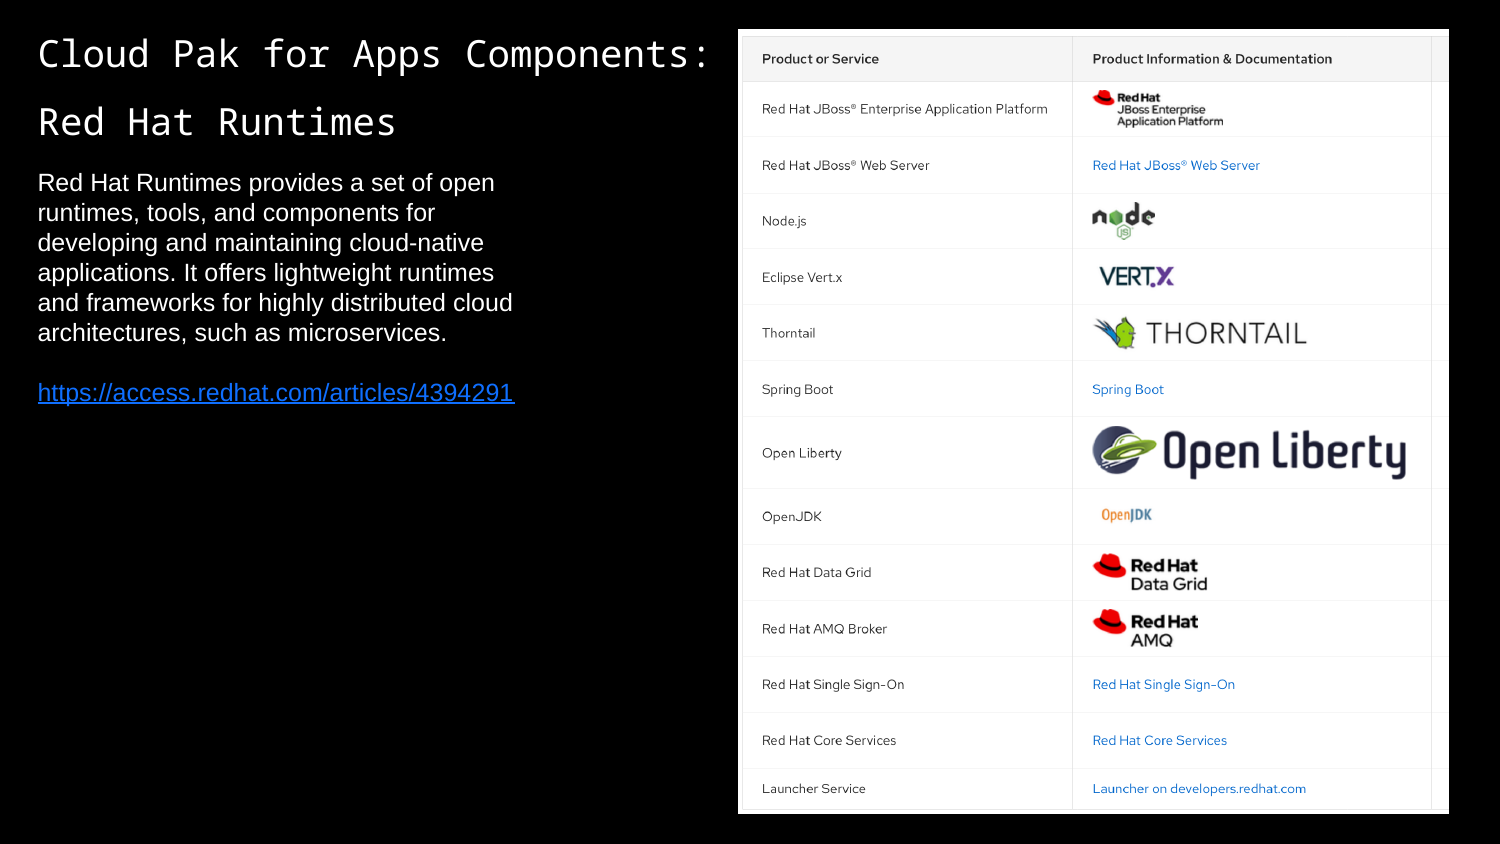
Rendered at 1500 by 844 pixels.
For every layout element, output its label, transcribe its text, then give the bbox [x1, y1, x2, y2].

list Red Hat Runtimes provides a set of open runtimes, tools, and components for developing and maintaining cloud-native applications. It offers lightweight runtimes and frameworks for highly distributed cloud architectures, such as microservices. https://access.redhat.com/articles/4394291 [37, 166, 516, 393]
text_box Cloud Pak for Apps Components: Red Hat Runtimes [37, 29, 737, 143]
picture [738, 29, 1449, 815]
